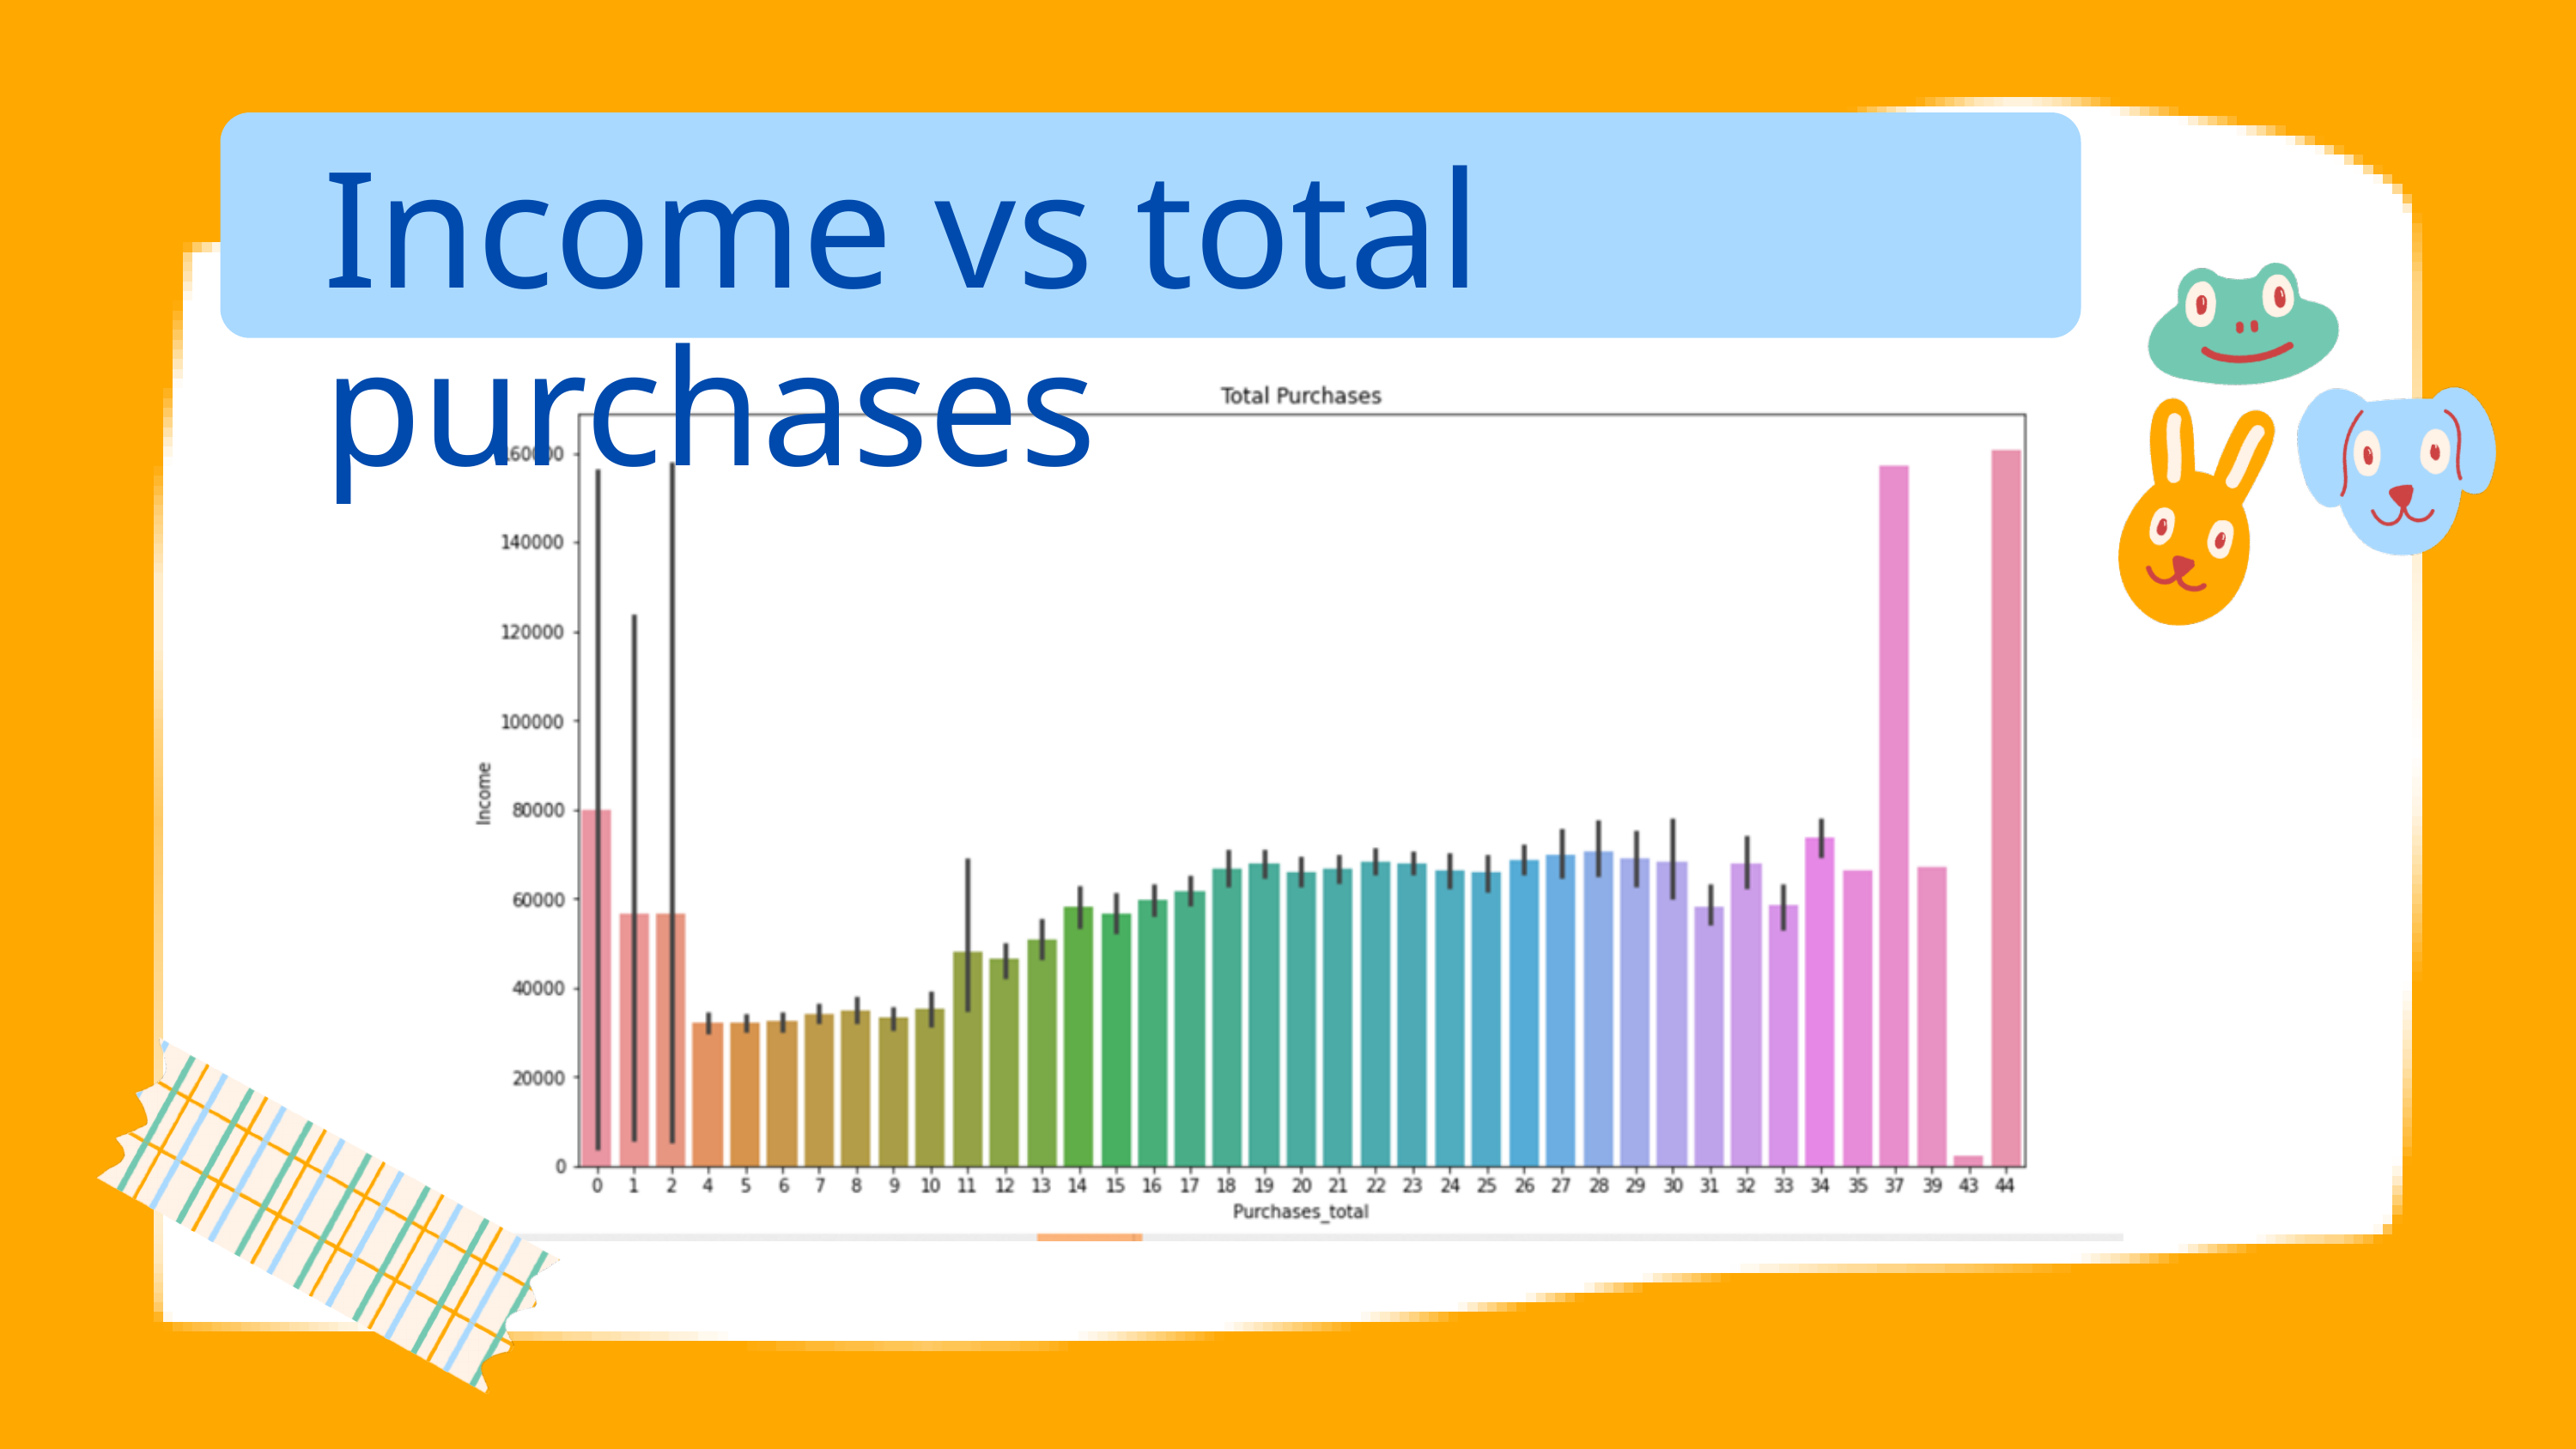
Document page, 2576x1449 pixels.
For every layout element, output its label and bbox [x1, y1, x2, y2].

text_box [220, 112, 2081, 338]
picture [87, 97, 2496, 1393]
